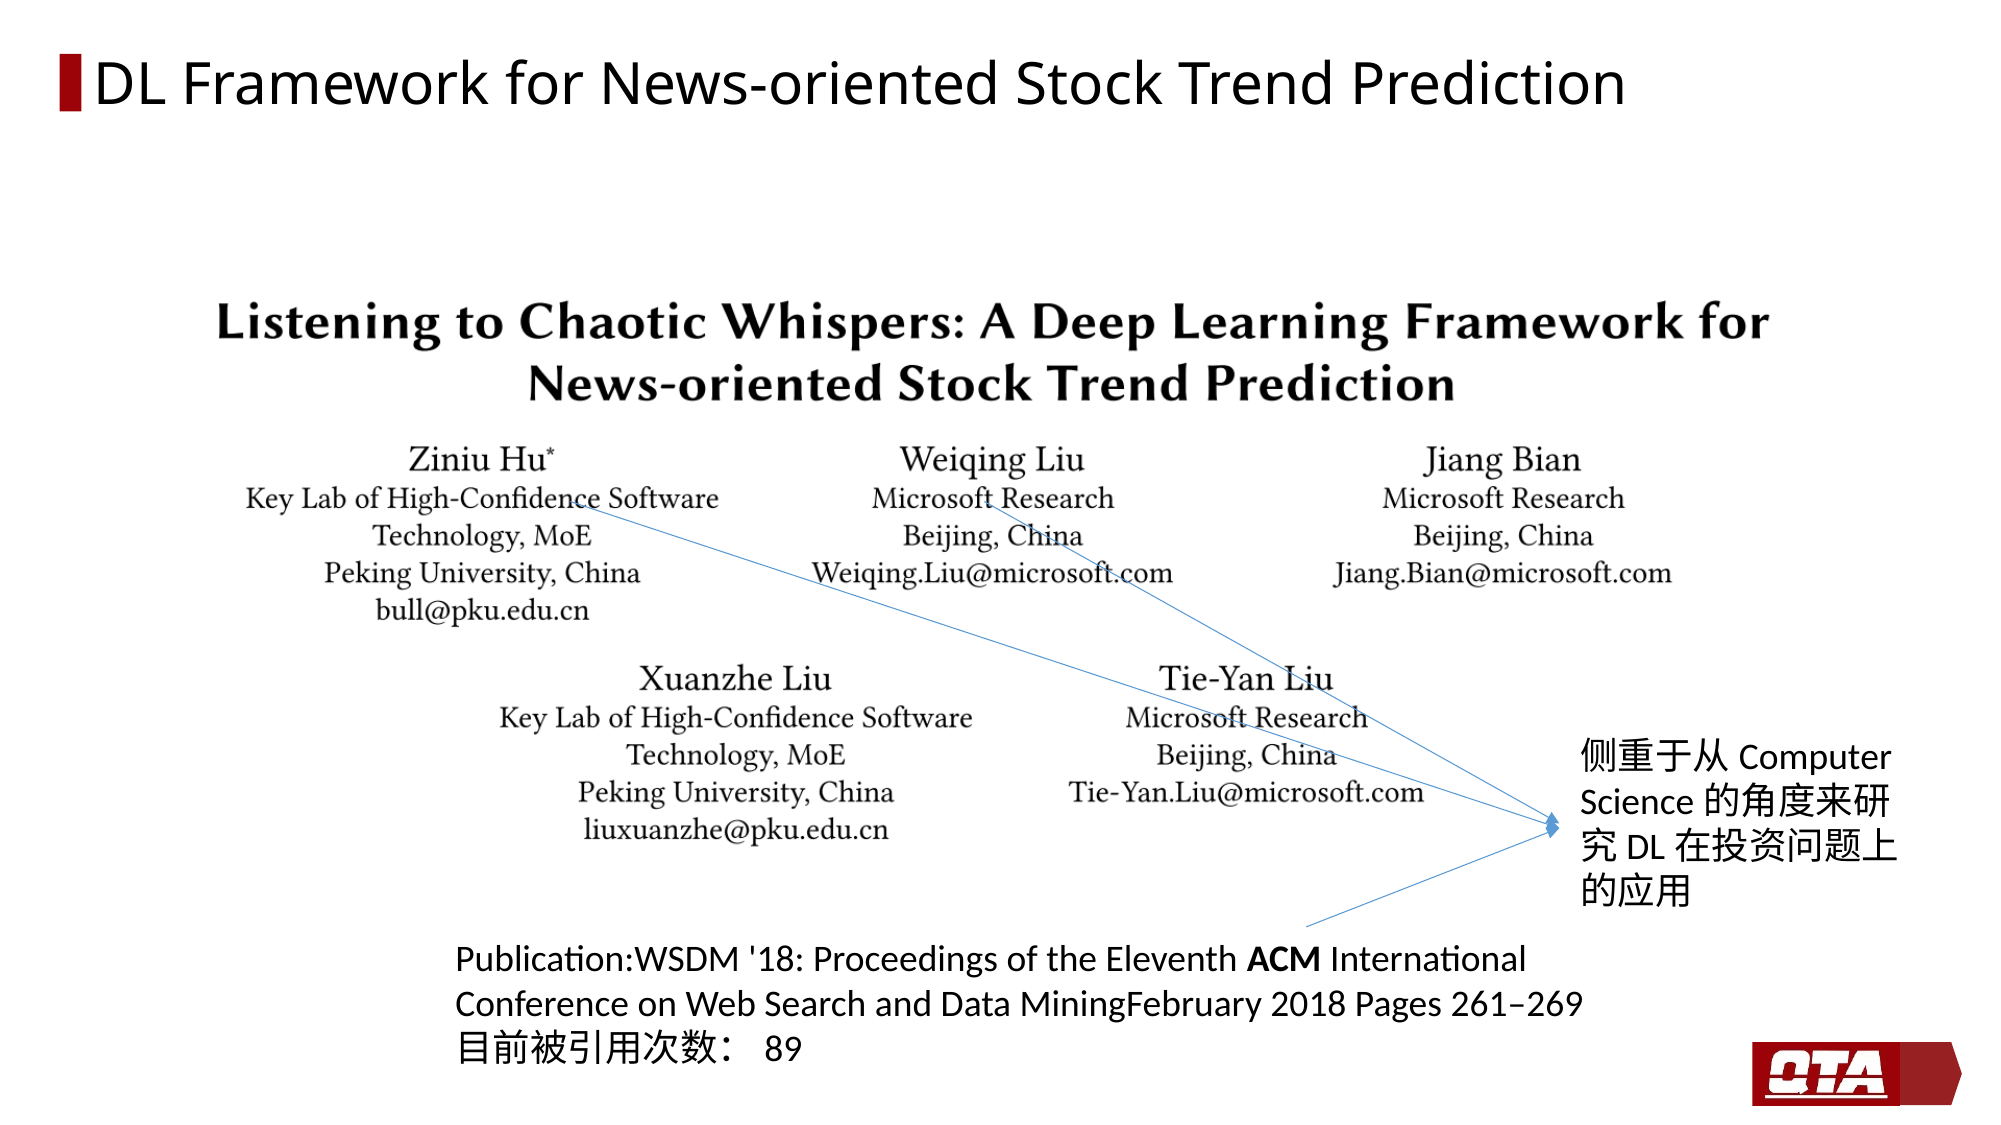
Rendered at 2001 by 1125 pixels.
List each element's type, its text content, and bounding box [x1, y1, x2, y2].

title DL Framework for News-oriented Stock Trend Prediction [78, 0, 1775, 174]
picture [214, 271, 1786, 860]
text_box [570, 501, 1560, 829]
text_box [984, 501, 1560, 824]
text_box Publication:WSDM '18: Proceedings of the Eleventh ACM International Conference on Web Search and Data MiningFebruary 2018 Pages 261–269 目前被引用次数：89 [440, 926, 1692, 1077]
text_box 侧重于从Computer Science的角度来研究DL在投资问题上的应用 [1565, 724, 1930, 920]
picture [1752, 1042, 1900, 1106]
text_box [1306, 829, 1560, 927]
